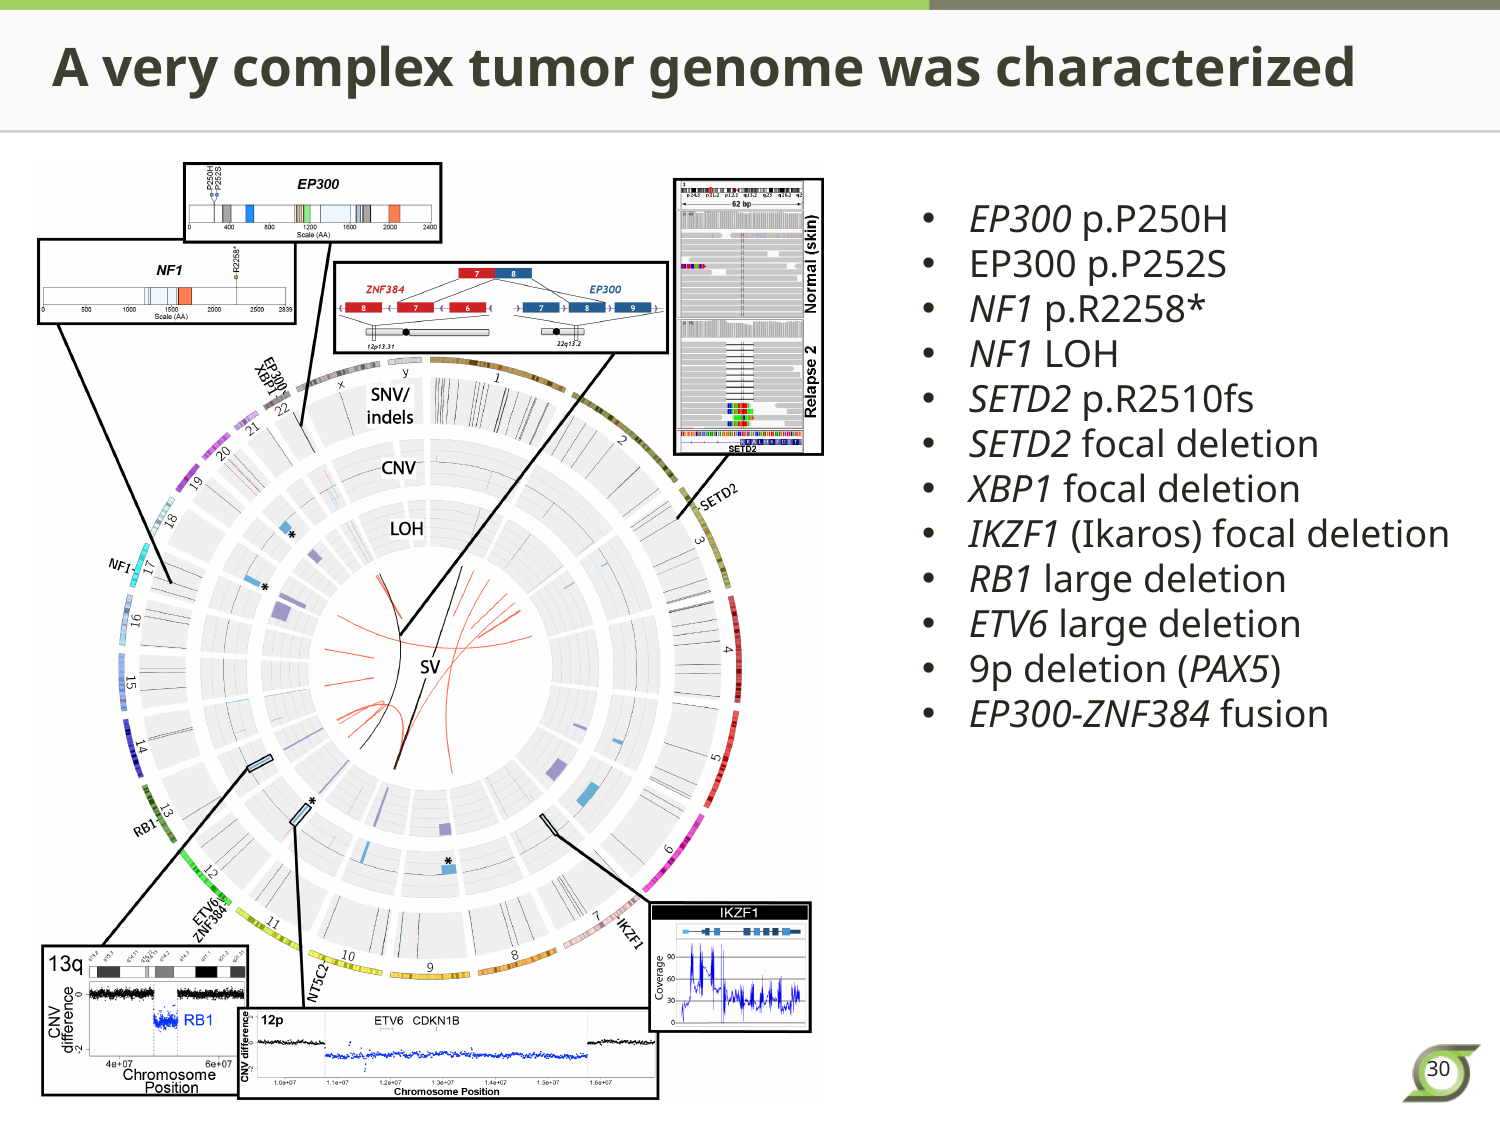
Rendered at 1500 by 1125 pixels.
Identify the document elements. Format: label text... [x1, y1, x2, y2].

title A very complex tumor genome was characterized [37, 18, 1454, 112]
text_box EP300 p.P250H EP300 p.P252S NF1 p.R2258* NF1 LOH SETD2 p.R2510fs SETD2 focal deletion XBP1 focal deletion IKZF1 (Ikaros) focal deletion RB1 large deletion ETV6 large deletion 9p deletion (PAX5) EP300-ZNF384 fusion [907, 187, 1476, 743]
picture [37, 162, 824, 1101]
